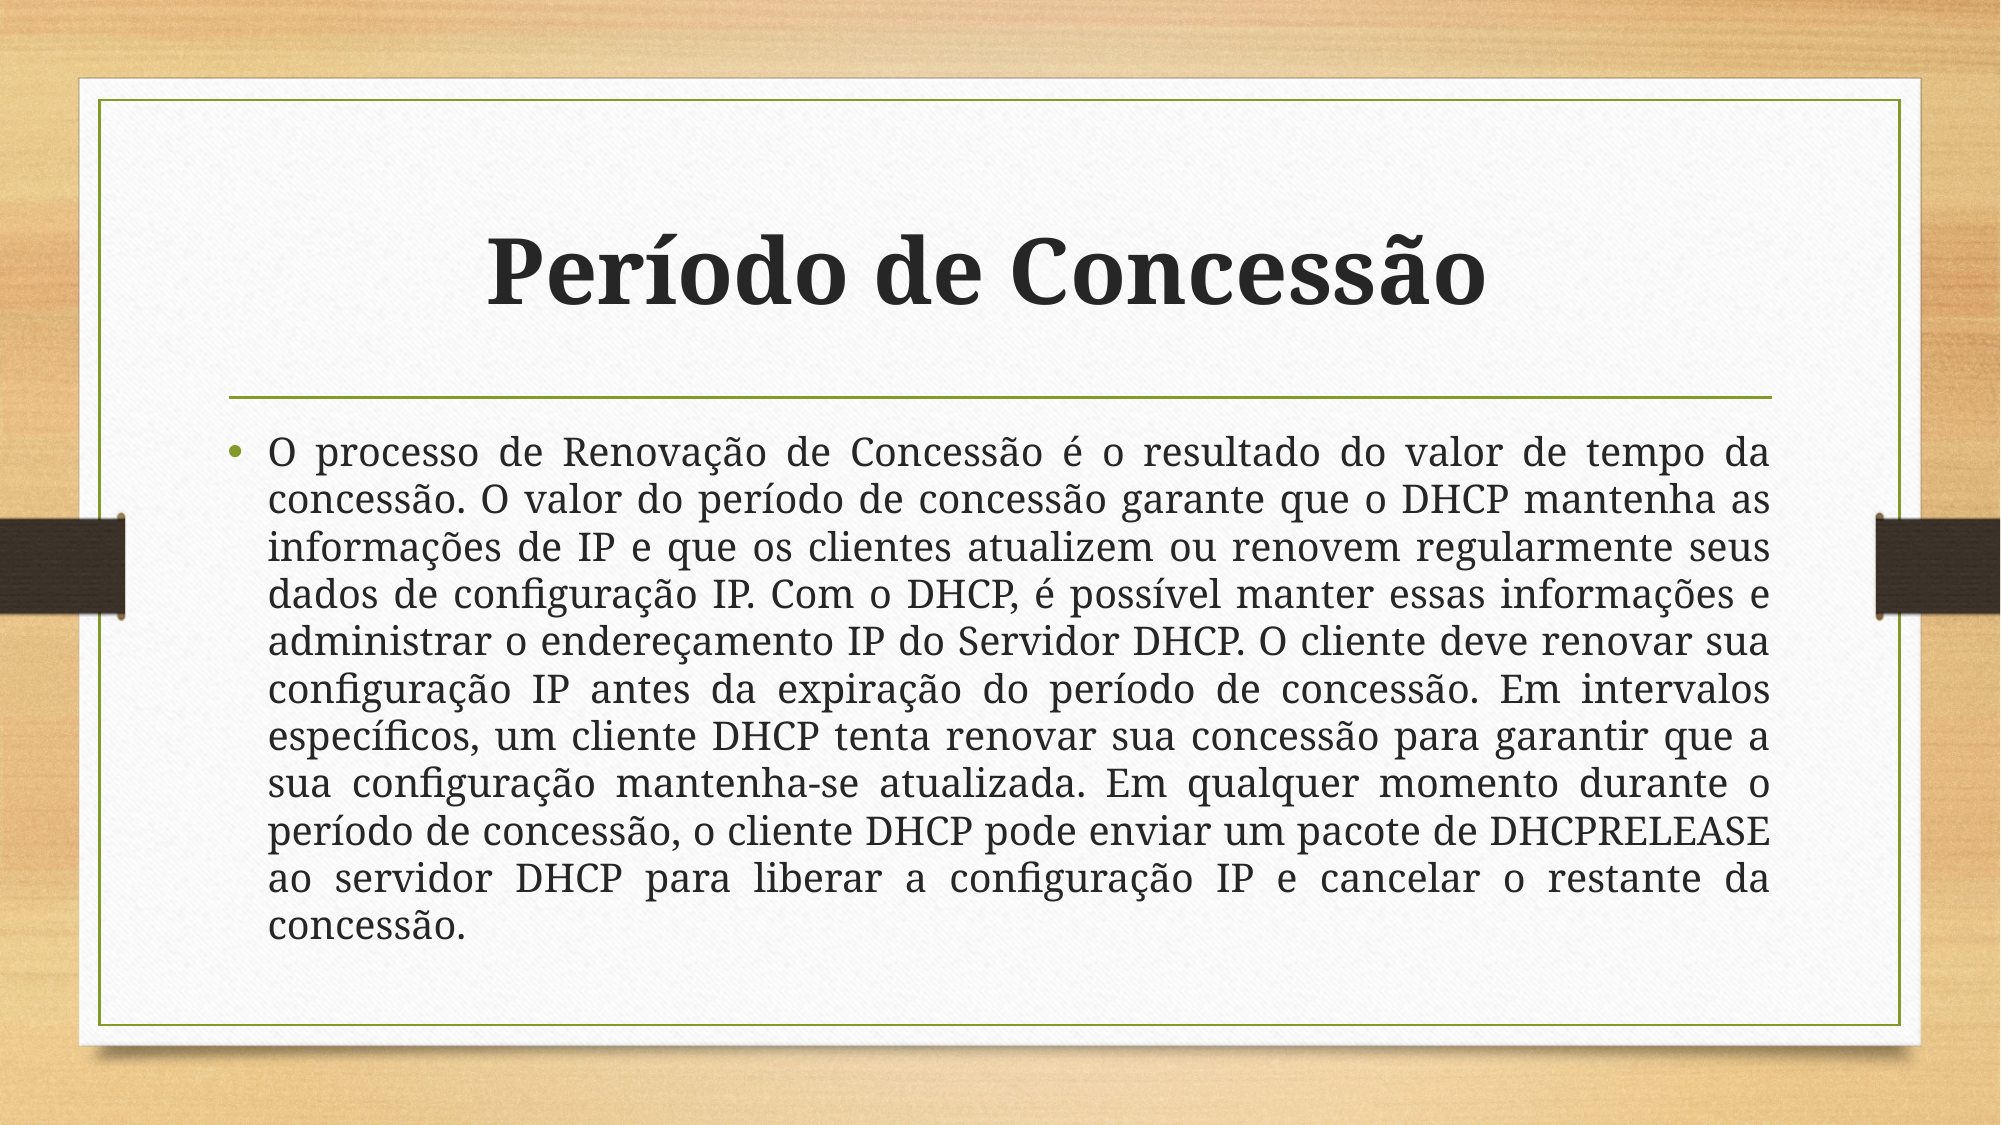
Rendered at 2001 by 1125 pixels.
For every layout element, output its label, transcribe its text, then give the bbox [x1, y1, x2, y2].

title Período de Concessão [212, 161, 1788, 375]
picture [0, 0, 2001, 1125]
list O processo de Renovação de Concessão é o resultado do valor de tempo da concessão. O valor do período de concessão garante que o DHCP mantenha as informações de IP e que os clientes atualizem ou renovem regularmente seus dados de configuração IP. Com o DHCP, é possível manter essas informações e administrar o endereçamento IP do Servidor DHCP. O cliente deve renovar sua configuração IP antes da expiração do período de concessão. Em intervalos específicos, um cliente DHCP tenta renovar sua concessão para garantir que a sua configuração mantenha-se atualizada. Em qualquer momento durante o período de concessão, o cliente DHCP pode enviar um pacote de DHCPRELEASE ao servidor DHCP para liberar a configuração IP e cancelar o restante da concessão. [212, 419, 1788, 964]
